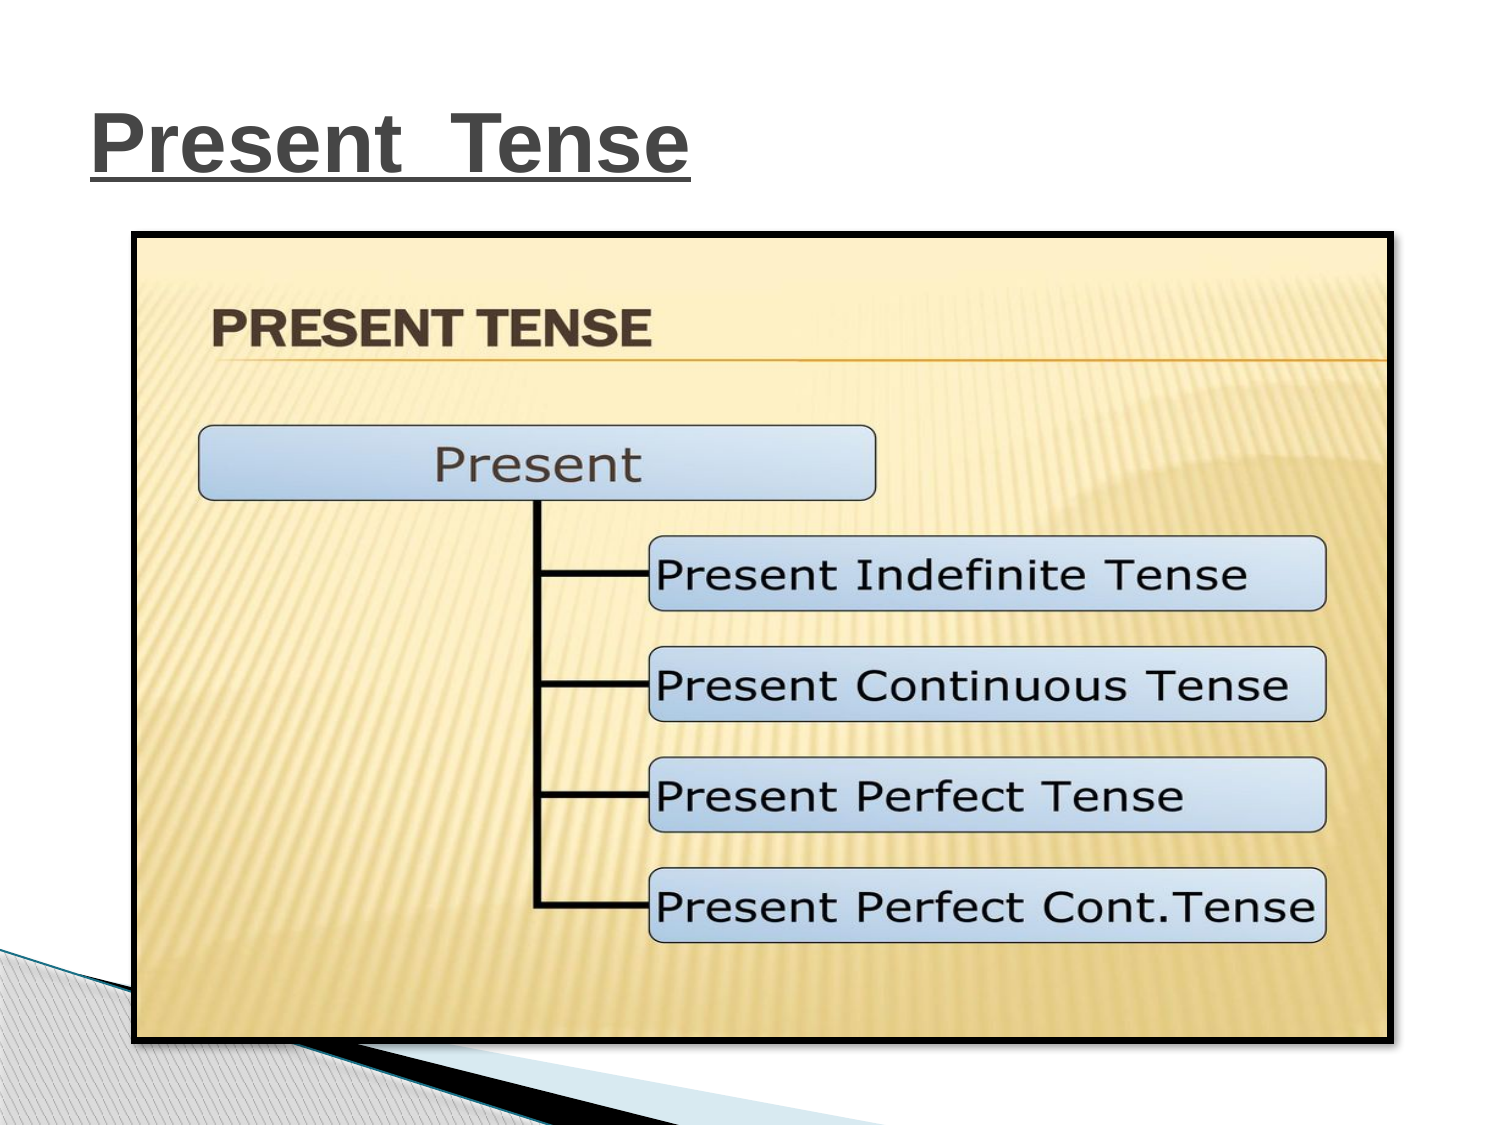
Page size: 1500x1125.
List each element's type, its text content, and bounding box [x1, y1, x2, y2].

title Present Tense [75, 45, 1425, 233]
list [137, 237, 1388, 1038]
